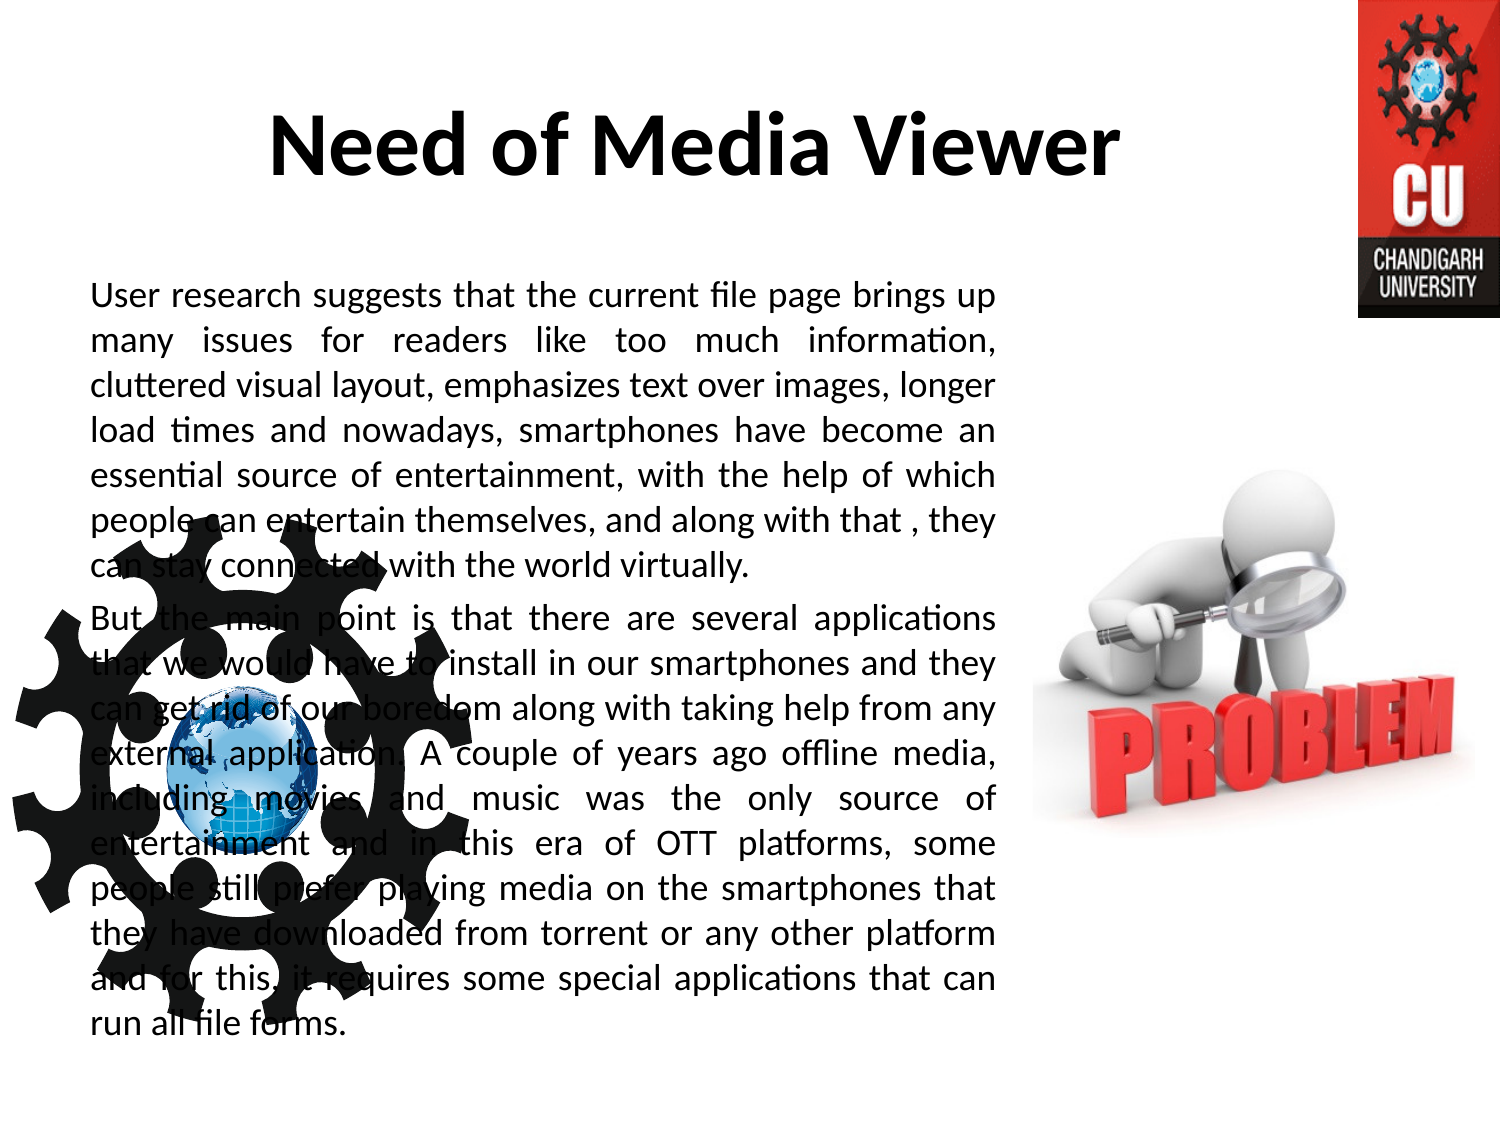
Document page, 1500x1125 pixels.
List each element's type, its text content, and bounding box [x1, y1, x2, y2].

picture [1357, 0, 1500, 318]
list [1032, 449, 1476, 838]
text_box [9, 511, 476, 1029]
list User research suggests that the current file page brings up many issues for readers like too much information, cluttered visual layout, emphasizes text over images, longer load times and nowadays, smartphones have become an essential source of entertainment, with the help of which people can entertain themselves, and along with that , they can stay connected with the world virtually. But the main point is that there are several applications that we would have to install in our smartphones and they can get rid of our boredom along with taking help from any external application. A couple of years ago offline media, including movies and music was the only source of entertainment and in this era of OTT platforms, some people still prefer playing media on the smartphones that they have downloaded from torrent or any other platform and for this, it requires some special applications that can run all file forms. [75, 262, 1013, 1075]
title Need of Media Viewer [75, 45, 1338, 233]
